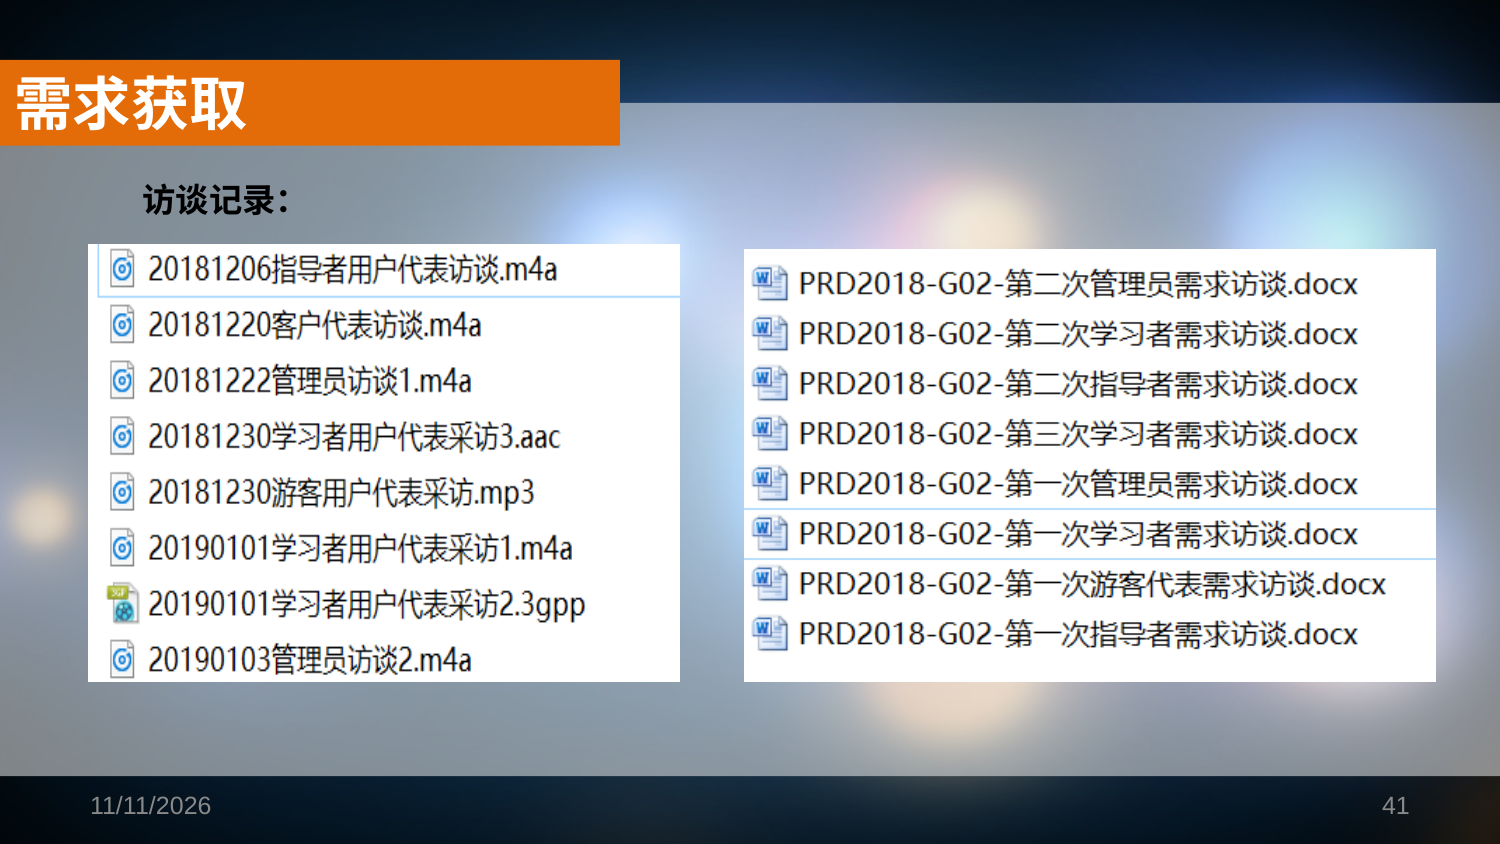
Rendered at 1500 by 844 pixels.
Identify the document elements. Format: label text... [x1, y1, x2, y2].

slide_number 41 [1074, 781, 1426, 828]
text_box [0, 102, 1500, 777]
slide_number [74, 781, 426, 828]
picture [0, 0, 1500, 102]
text_box 访谈记录： [52, 151, 1447, 227]
picture [0, 777, 1500, 844]
picture [88, 244, 680, 682]
picture [744, 248, 1436, 683]
text_box 需求获取 [0, 59, 620, 145]
